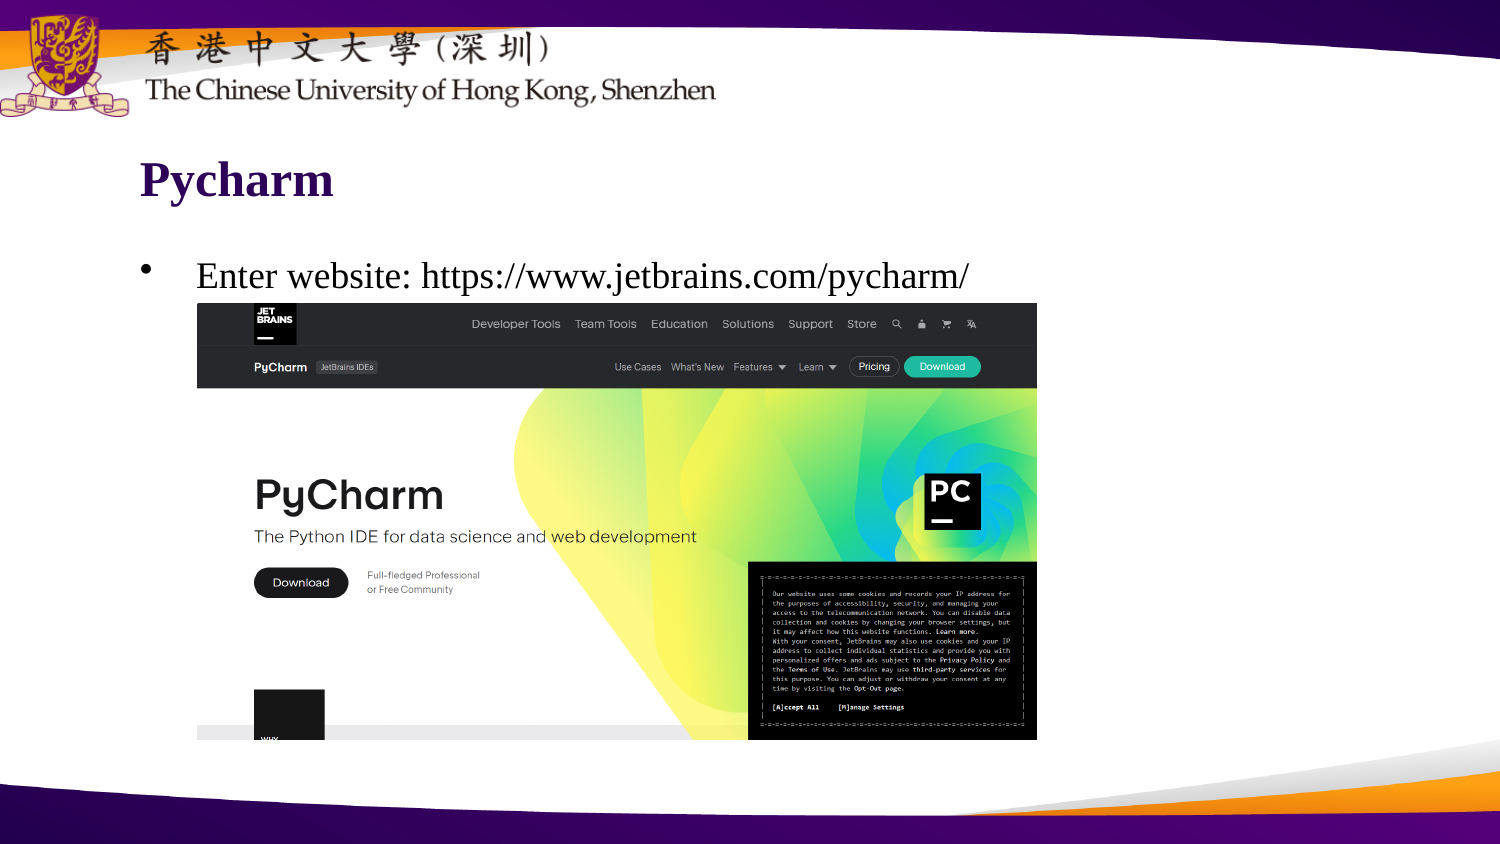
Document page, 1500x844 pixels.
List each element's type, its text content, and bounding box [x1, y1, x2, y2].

text_box Enter website: https://www.jetbrains.com/pycharm/ [125, 221, 1391, 780]
picture [0, 0, 1500, 844]
text_box Pycharm [124, 130, 1460, 222]
